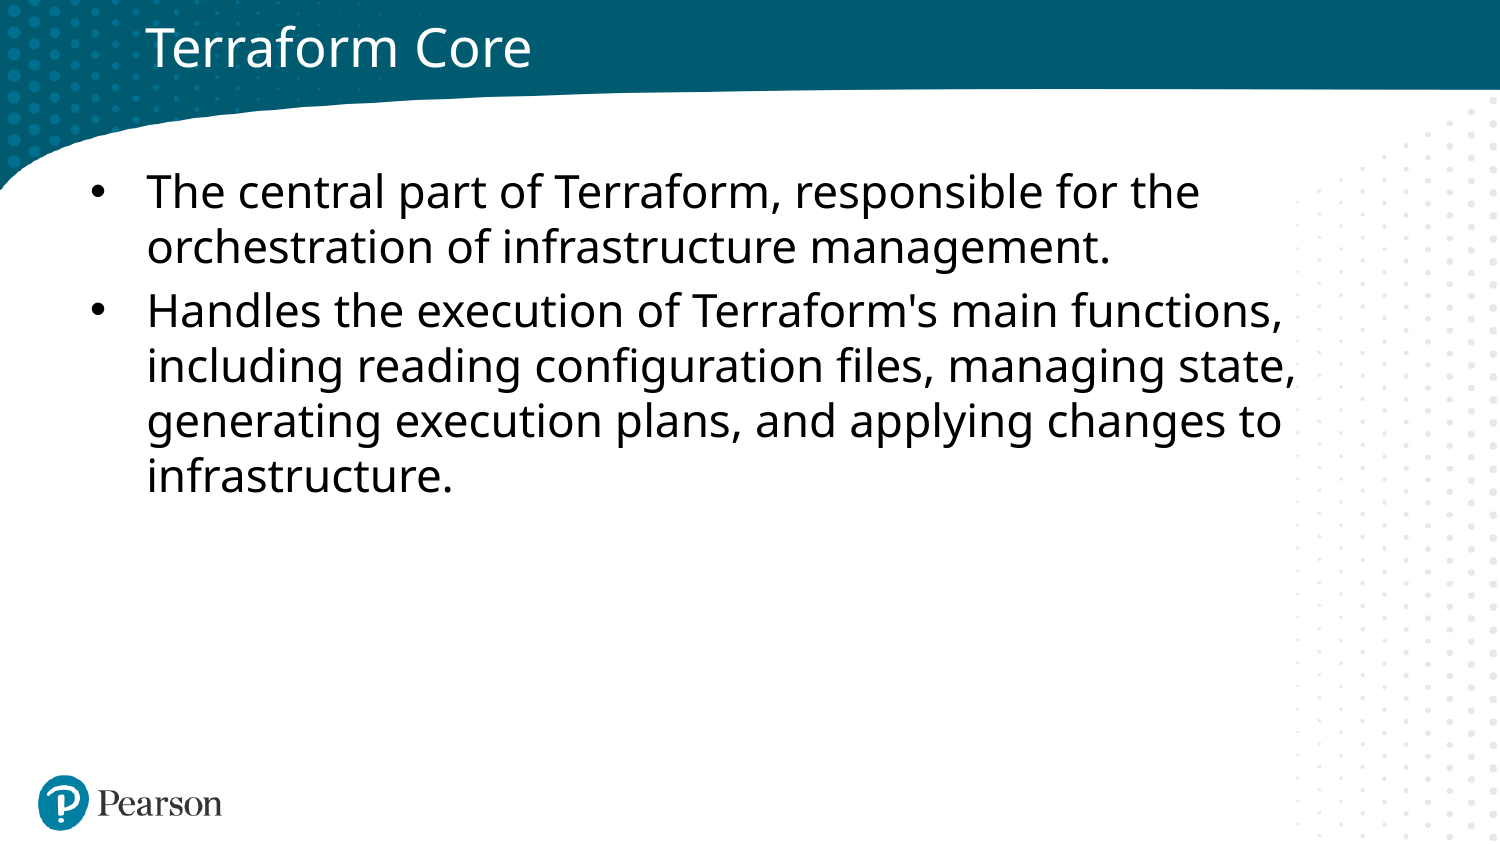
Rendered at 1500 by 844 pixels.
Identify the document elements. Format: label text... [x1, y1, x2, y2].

list The central part of Terraform, responsible for the orchestration of infrastructure management. Handles the execution of Terraform's main functions, including reading configuration files, managing state, generating execution plans, and applying changes to infrastructure. [75, 155, 1448, 712]
picture [0, 90, 1500, 844]
title Terraform Core [130, 6, 1369, 98]
